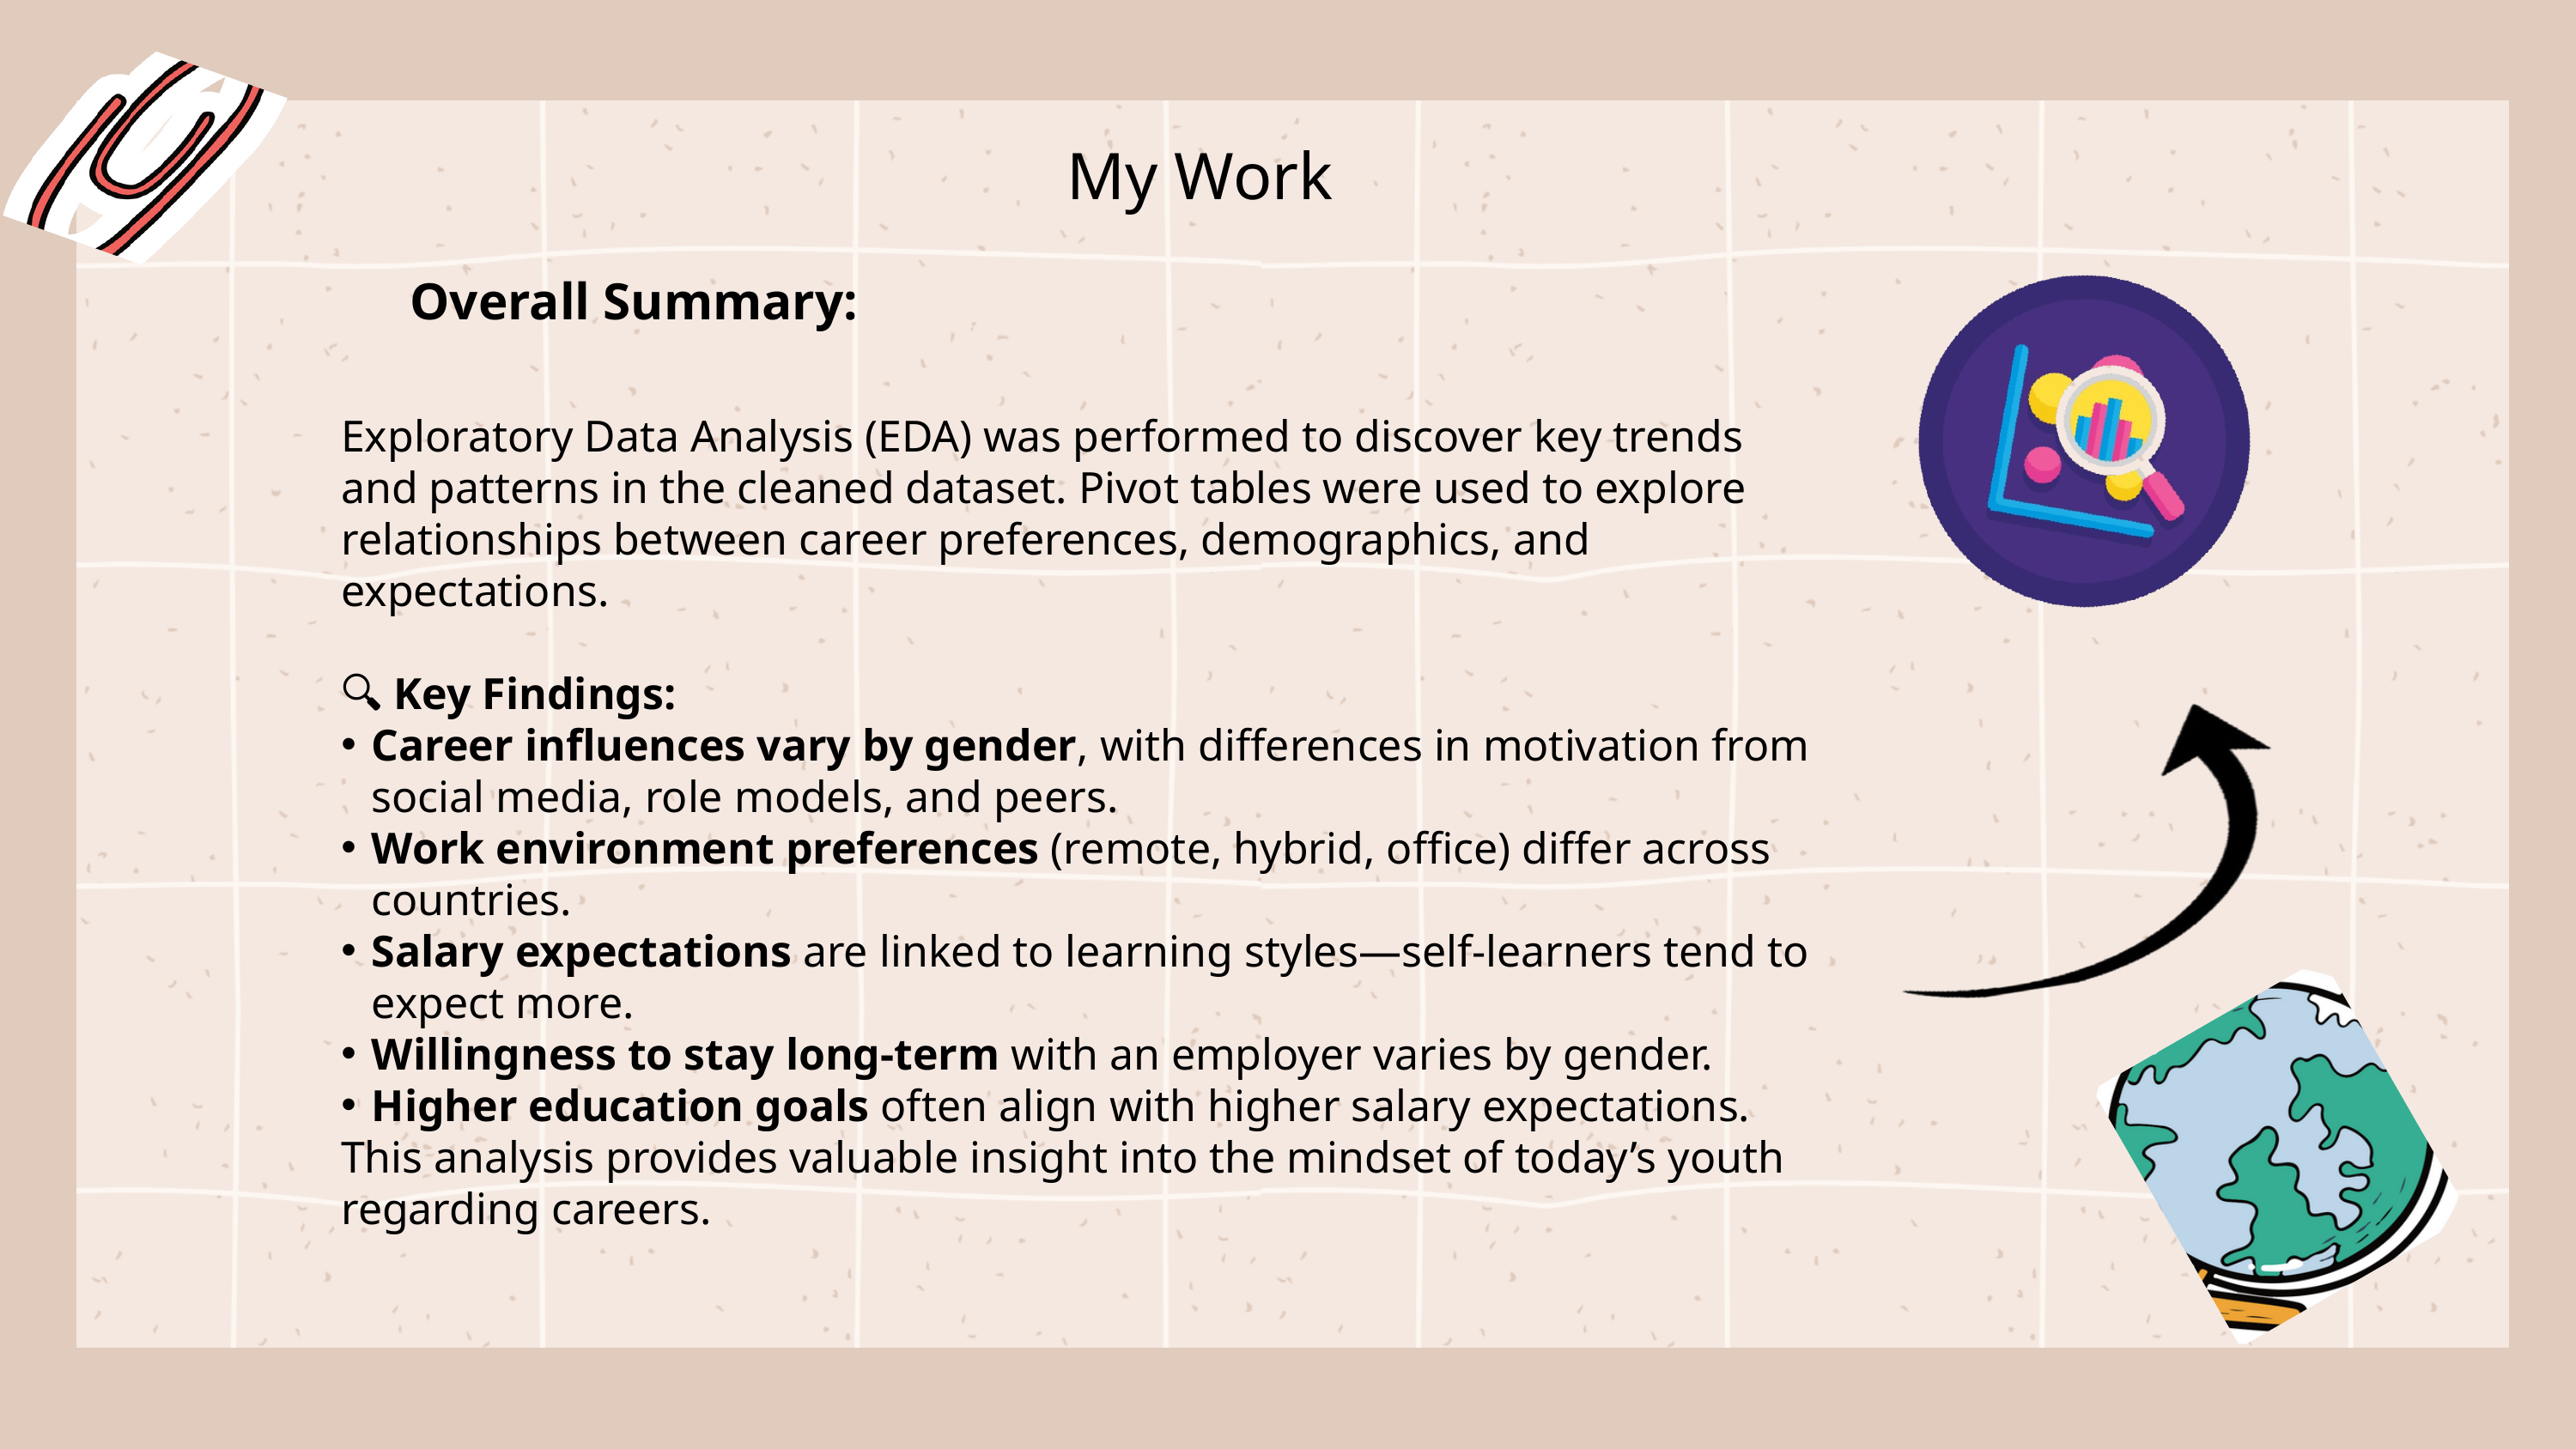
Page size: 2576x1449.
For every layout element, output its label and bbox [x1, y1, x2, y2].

picture [76, 100, 2509, 1348]
text_box [0, 20, 289, 240]
